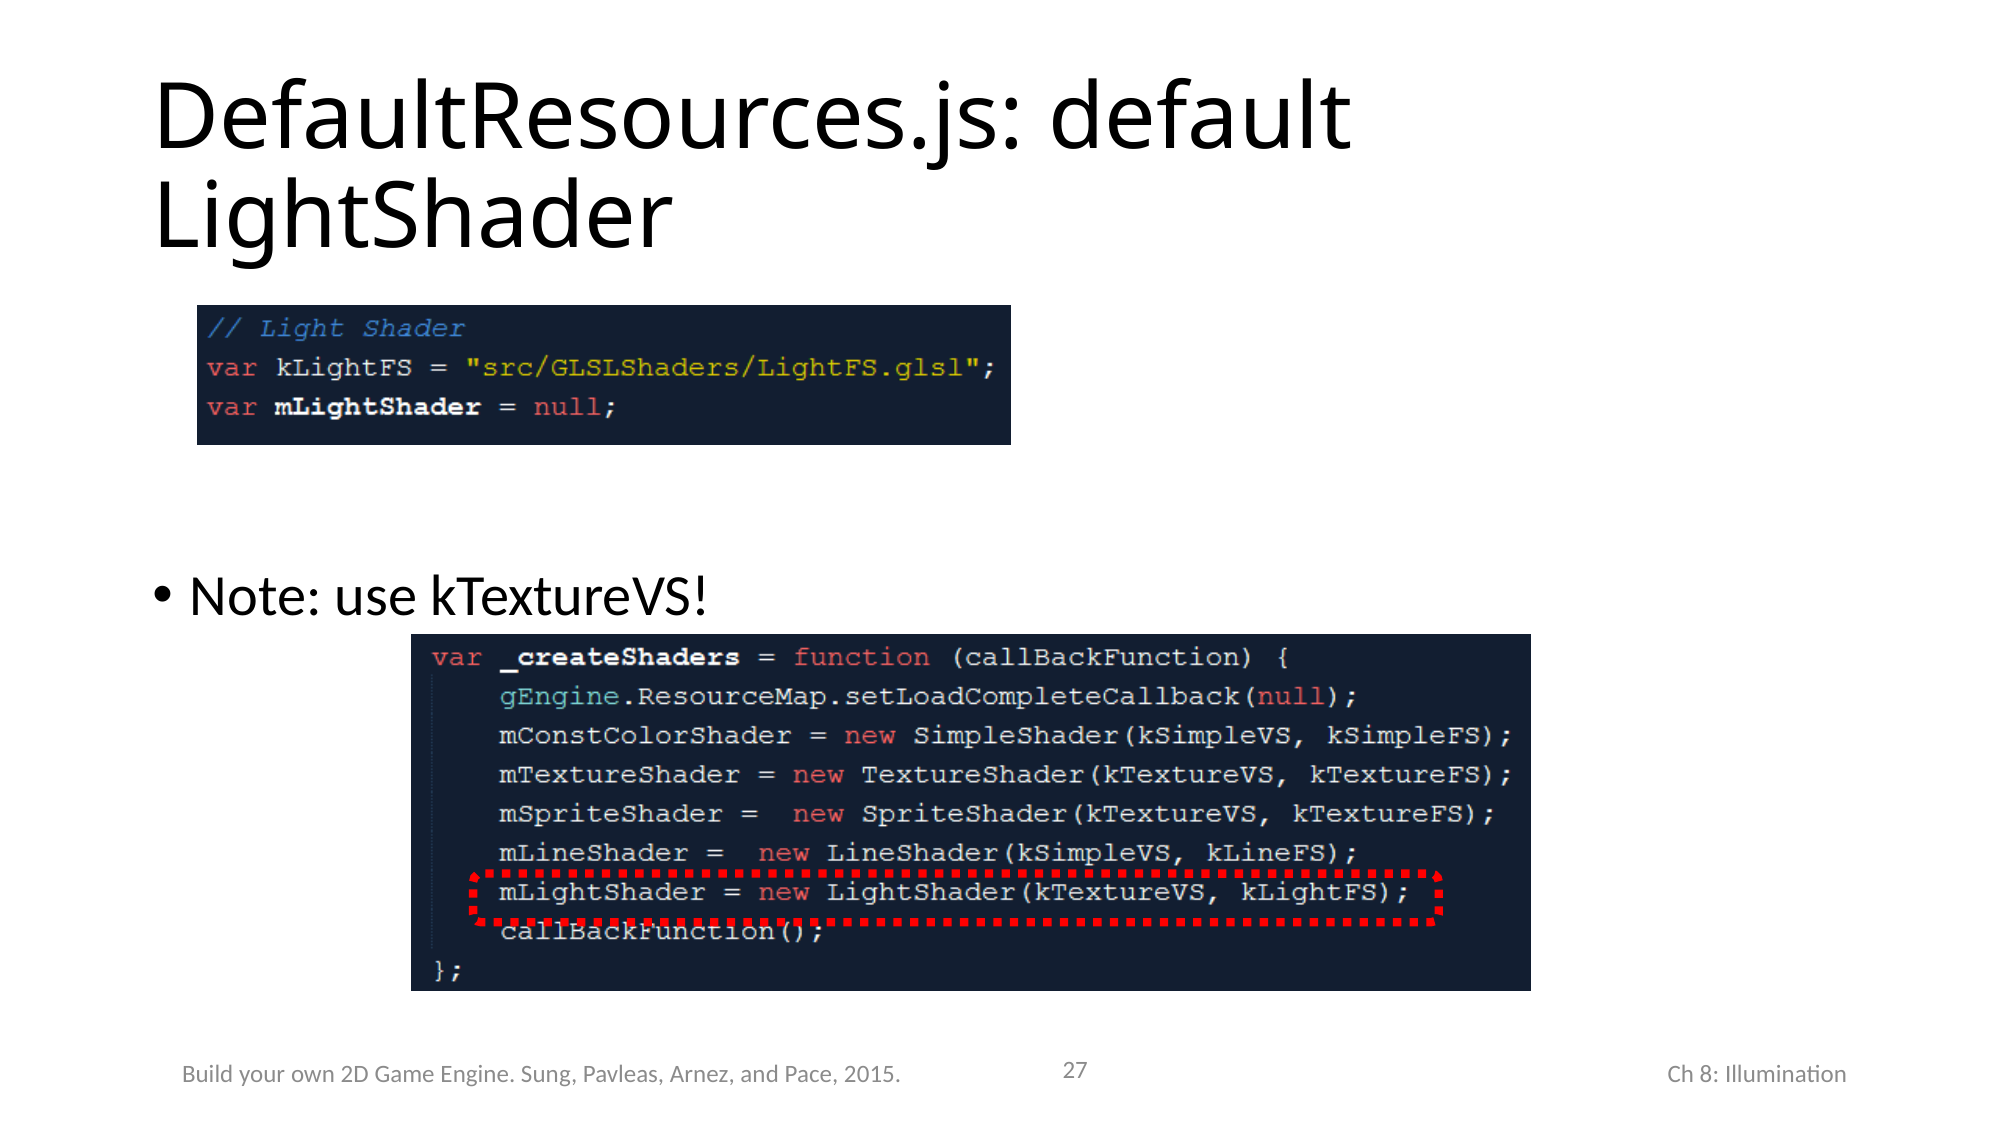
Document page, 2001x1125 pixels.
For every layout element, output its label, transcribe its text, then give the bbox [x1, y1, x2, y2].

list Note: use kTextureVS! [137, 299, 1863, 1014]
title DefaultResources.js: default LightShader [137, 59, 1863, 278]
picture [411, 634, 1531, 991]
picture [197, 305, 1011, 445]
